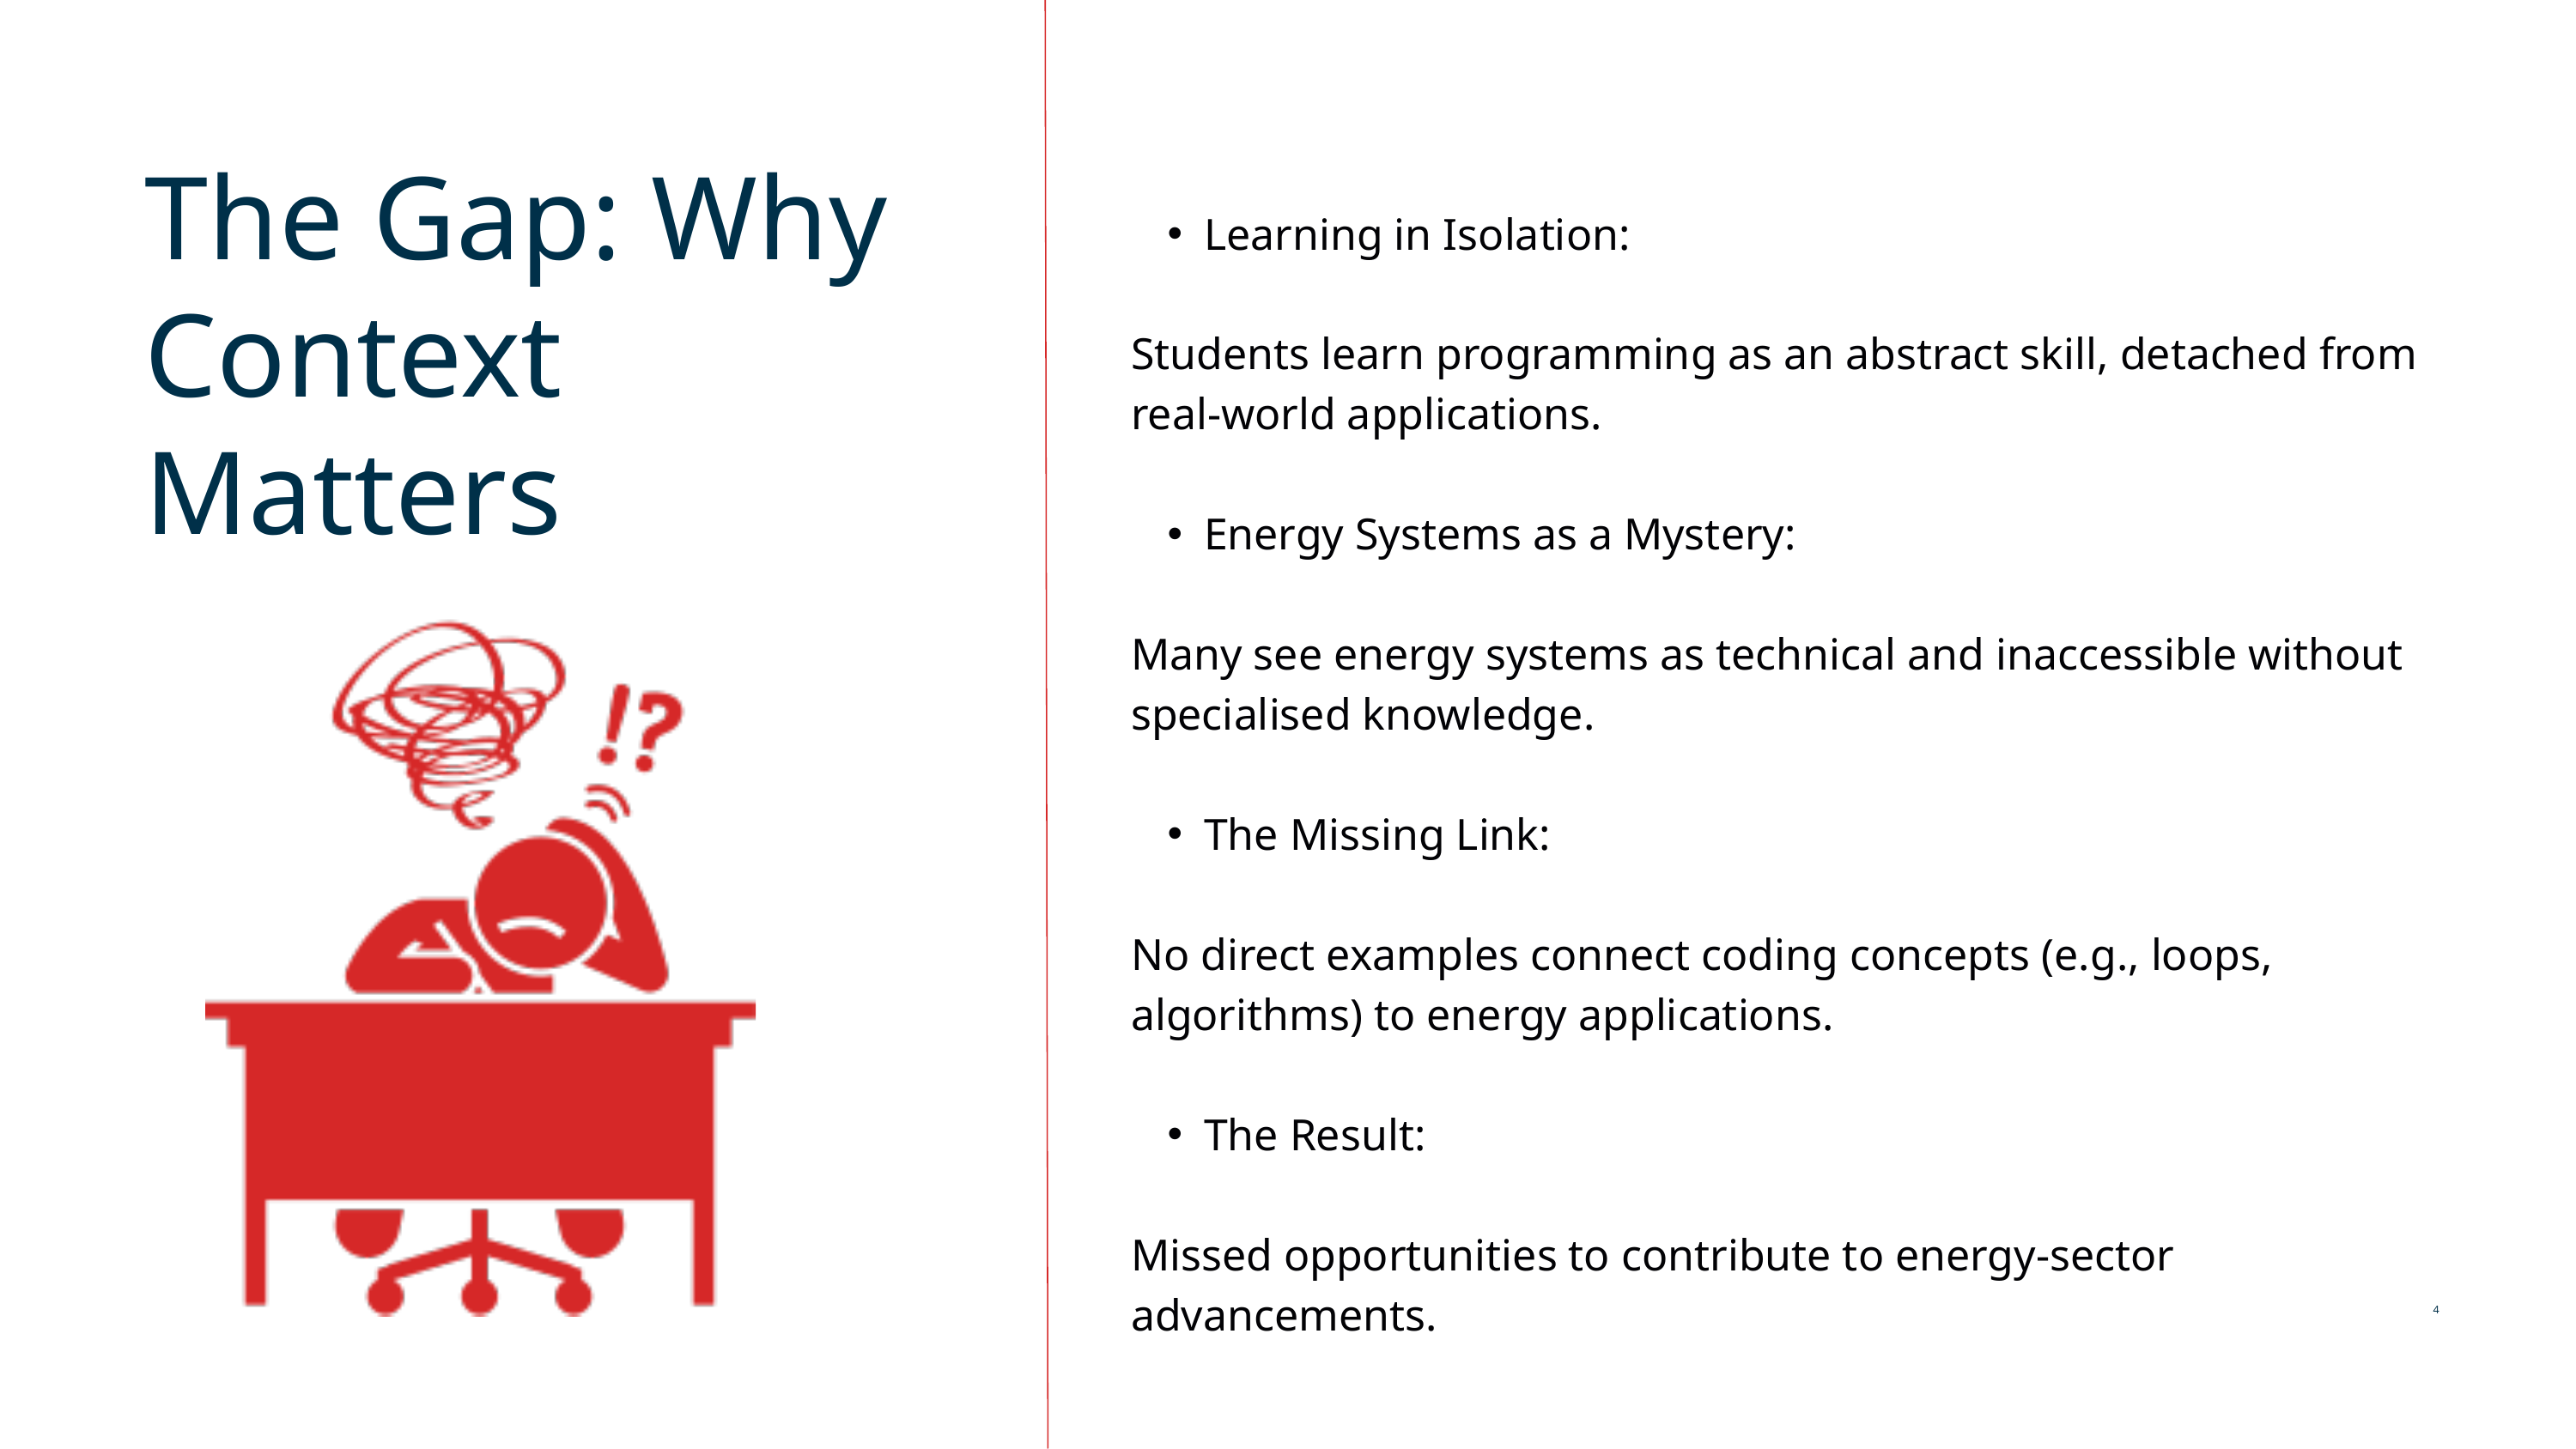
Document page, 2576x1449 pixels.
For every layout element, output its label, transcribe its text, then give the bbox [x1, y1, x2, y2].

text_box 4 [2433, 1300, 2439, 1317]
text_box Learning in Isolation: Students learn programming as an abstract skill, detached from real-world applications. Energy Systems as a Mystery: Many see energy systems as technical and inaccessible without specialised knowledge. The Missing Link: No direct examples connect coding concepts (e.g., loops, algorithms) to energy applications. The Result: Missed opportunities to contribute to energy-sector advancements. [1131, 197, 2432, 1340]
text_box [205, 592, 756, 1317]
text_box [0, 0, 1045, 1449]
text_box The Gap: Why Context Matters [144, 144, 897, 557]
